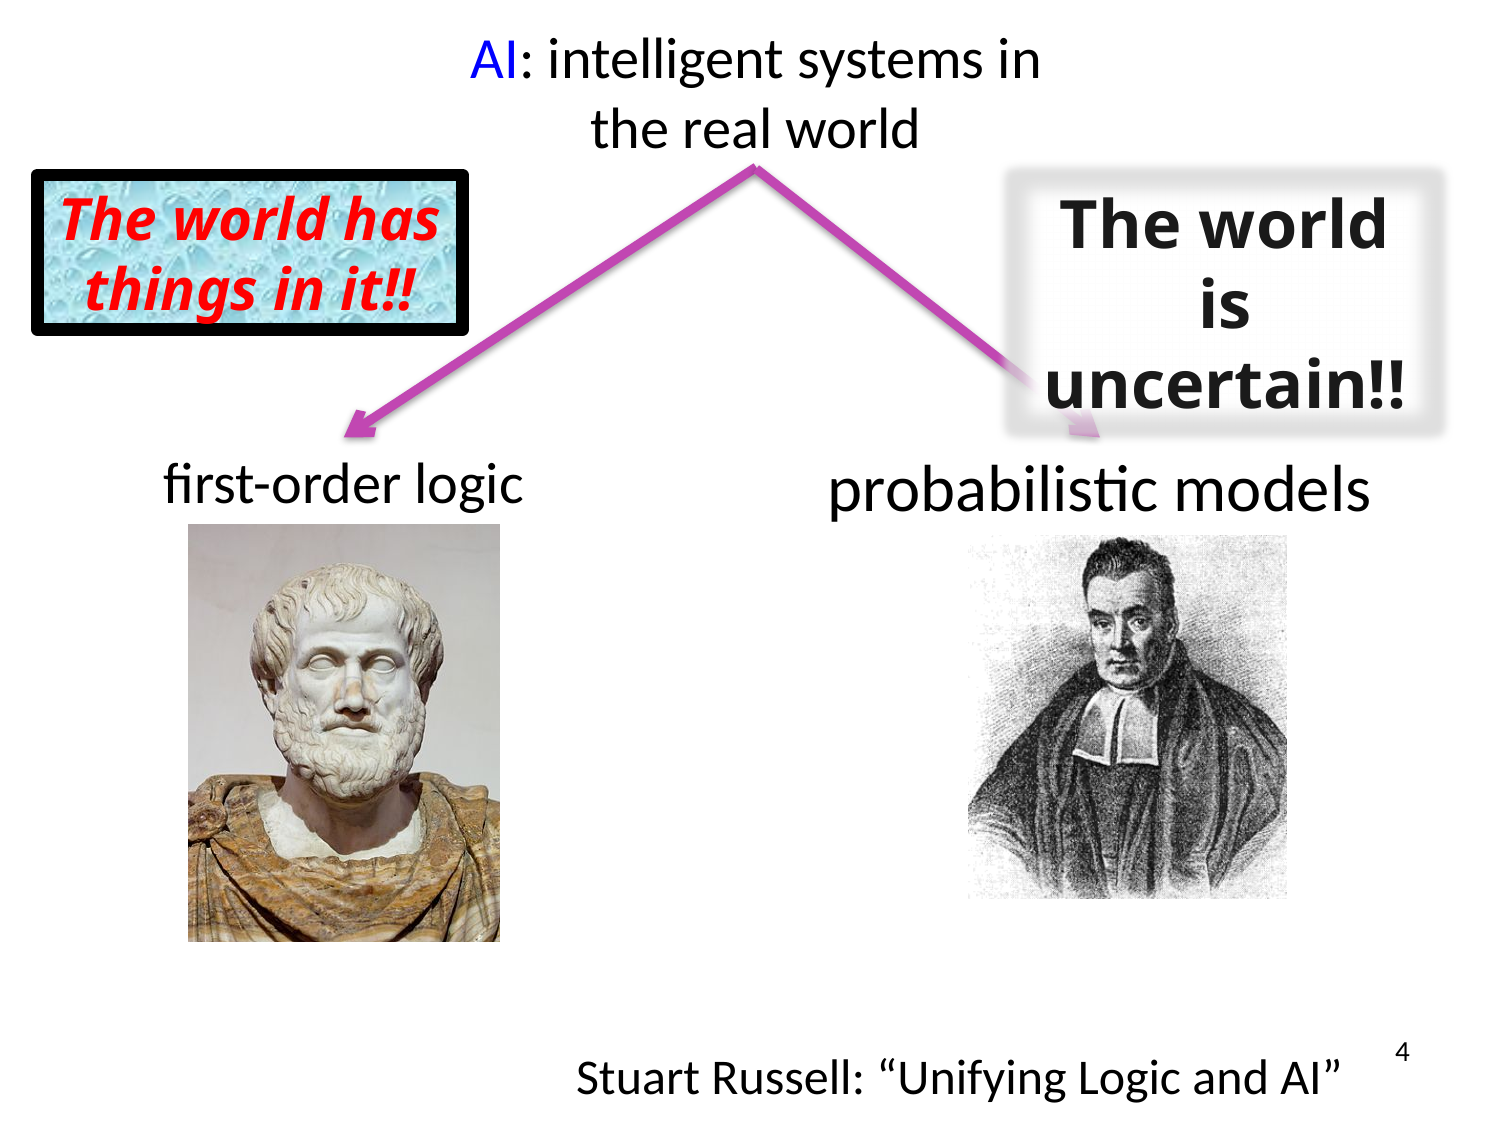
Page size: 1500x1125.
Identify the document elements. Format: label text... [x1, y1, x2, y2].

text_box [343, 168, 754, 438]
picture [188, 524, 500, 942]
text_box Stuart Russell: “Unifying Logic and AI” [561, 1036, 1359, 1112]
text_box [755, 168, 1101, 438]
text_box AI: intelligent systems in the real world [412, 12, 1100, 167]
slide_number 4 [1074, 1024, 1426, 1103]
text_box probabilistic models [724, 437, 1475, 533]
picture [968, 535, 1287, 899]
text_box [1105, 199, 1414, 406]
text_box The world has things in it!! [37, 174, 338, 330]
text_box first-order logic [0, 437, 688, 523]
text_box The world is uncertain!! [1104, 203, 1410, 402]
